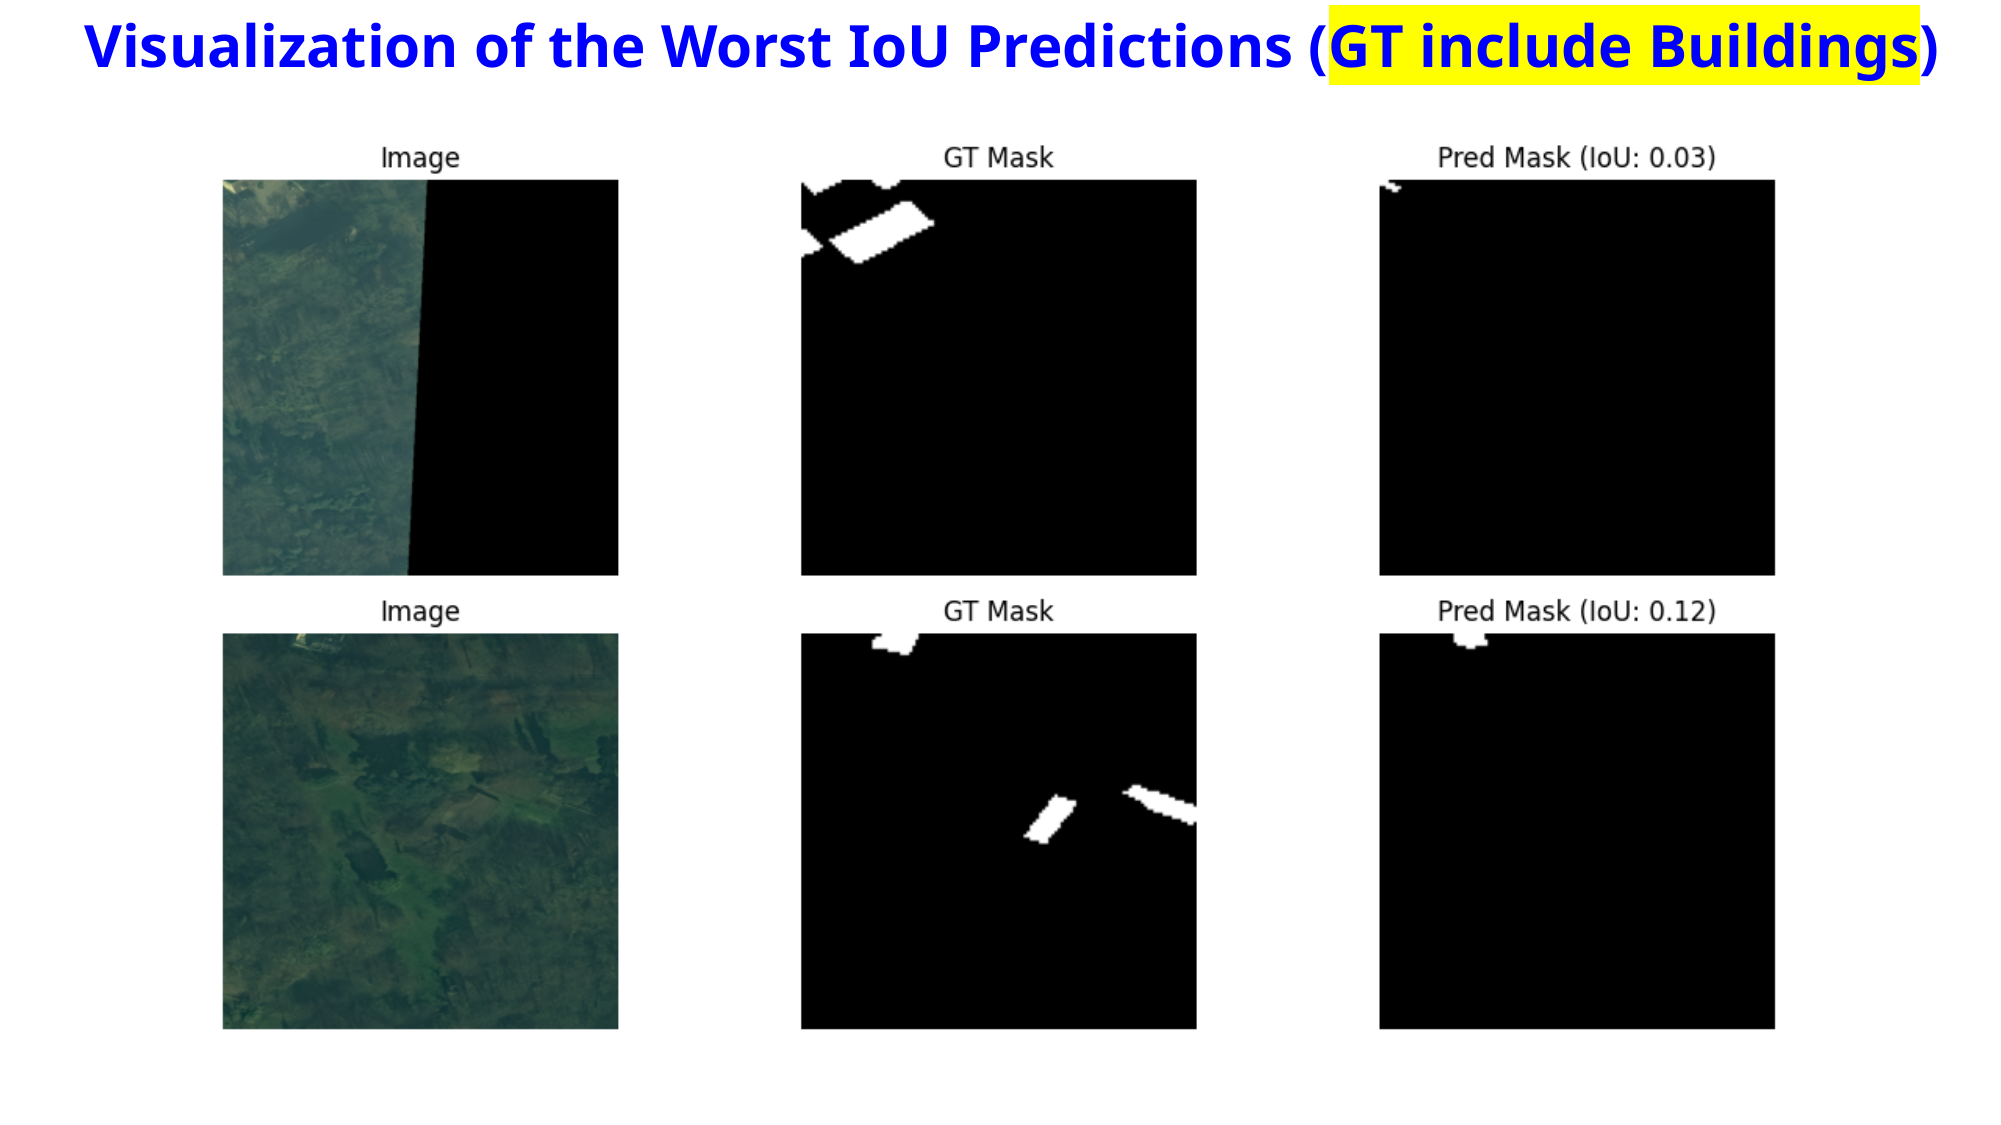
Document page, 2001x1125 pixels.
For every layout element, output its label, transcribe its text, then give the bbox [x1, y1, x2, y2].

text_box Visualization of the Worst IoU Predictions (GT include Buildings) [11, 2, 2000, 87]
picture [219, 141, 1781, 1032]
